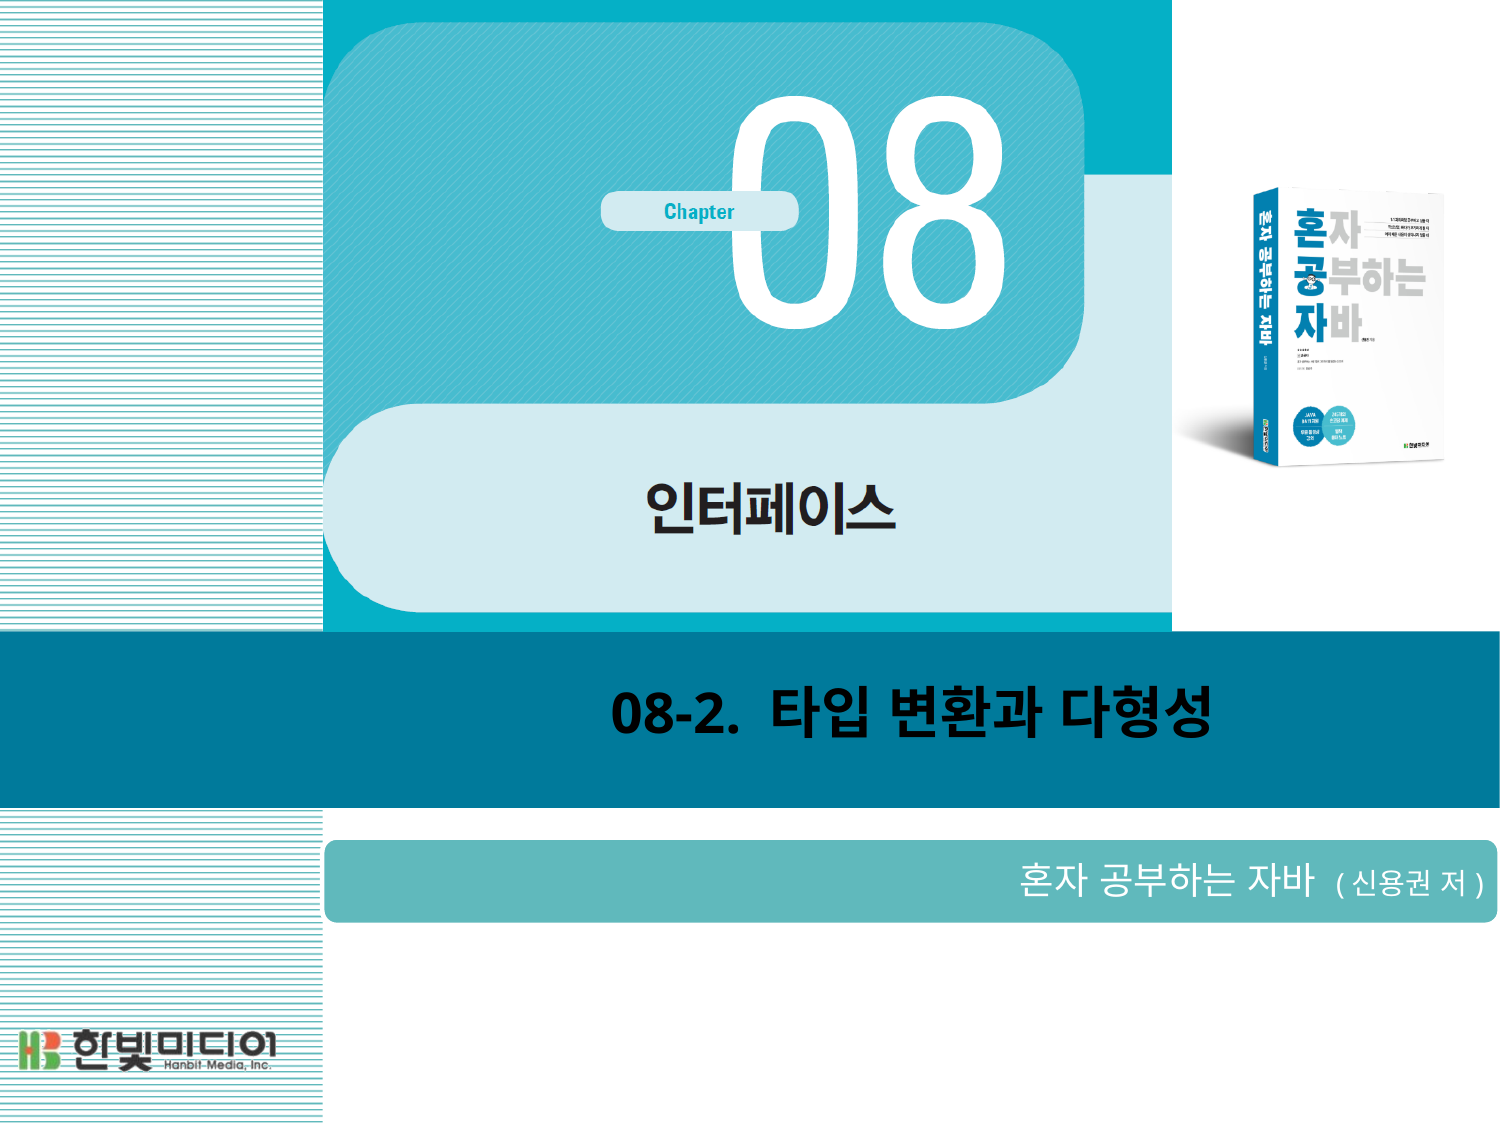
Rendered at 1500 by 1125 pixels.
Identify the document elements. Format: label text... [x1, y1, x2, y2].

text_box [322, 837, 1500, 925]
text_box [0, 0, 320, 631]
title 08-2. 타입 변환과 다형성 [237, 670, 1500, 808]
picture [322, 0, 1500, 631]
text_box [0, 631, 1500, 808]
text_box 혼자 공부하는 자바 (신용권 저) [316, 849, 1499, 910]
text_box [0, 808, 323, 1124]
picture [5, 1005, 290, 1095]
